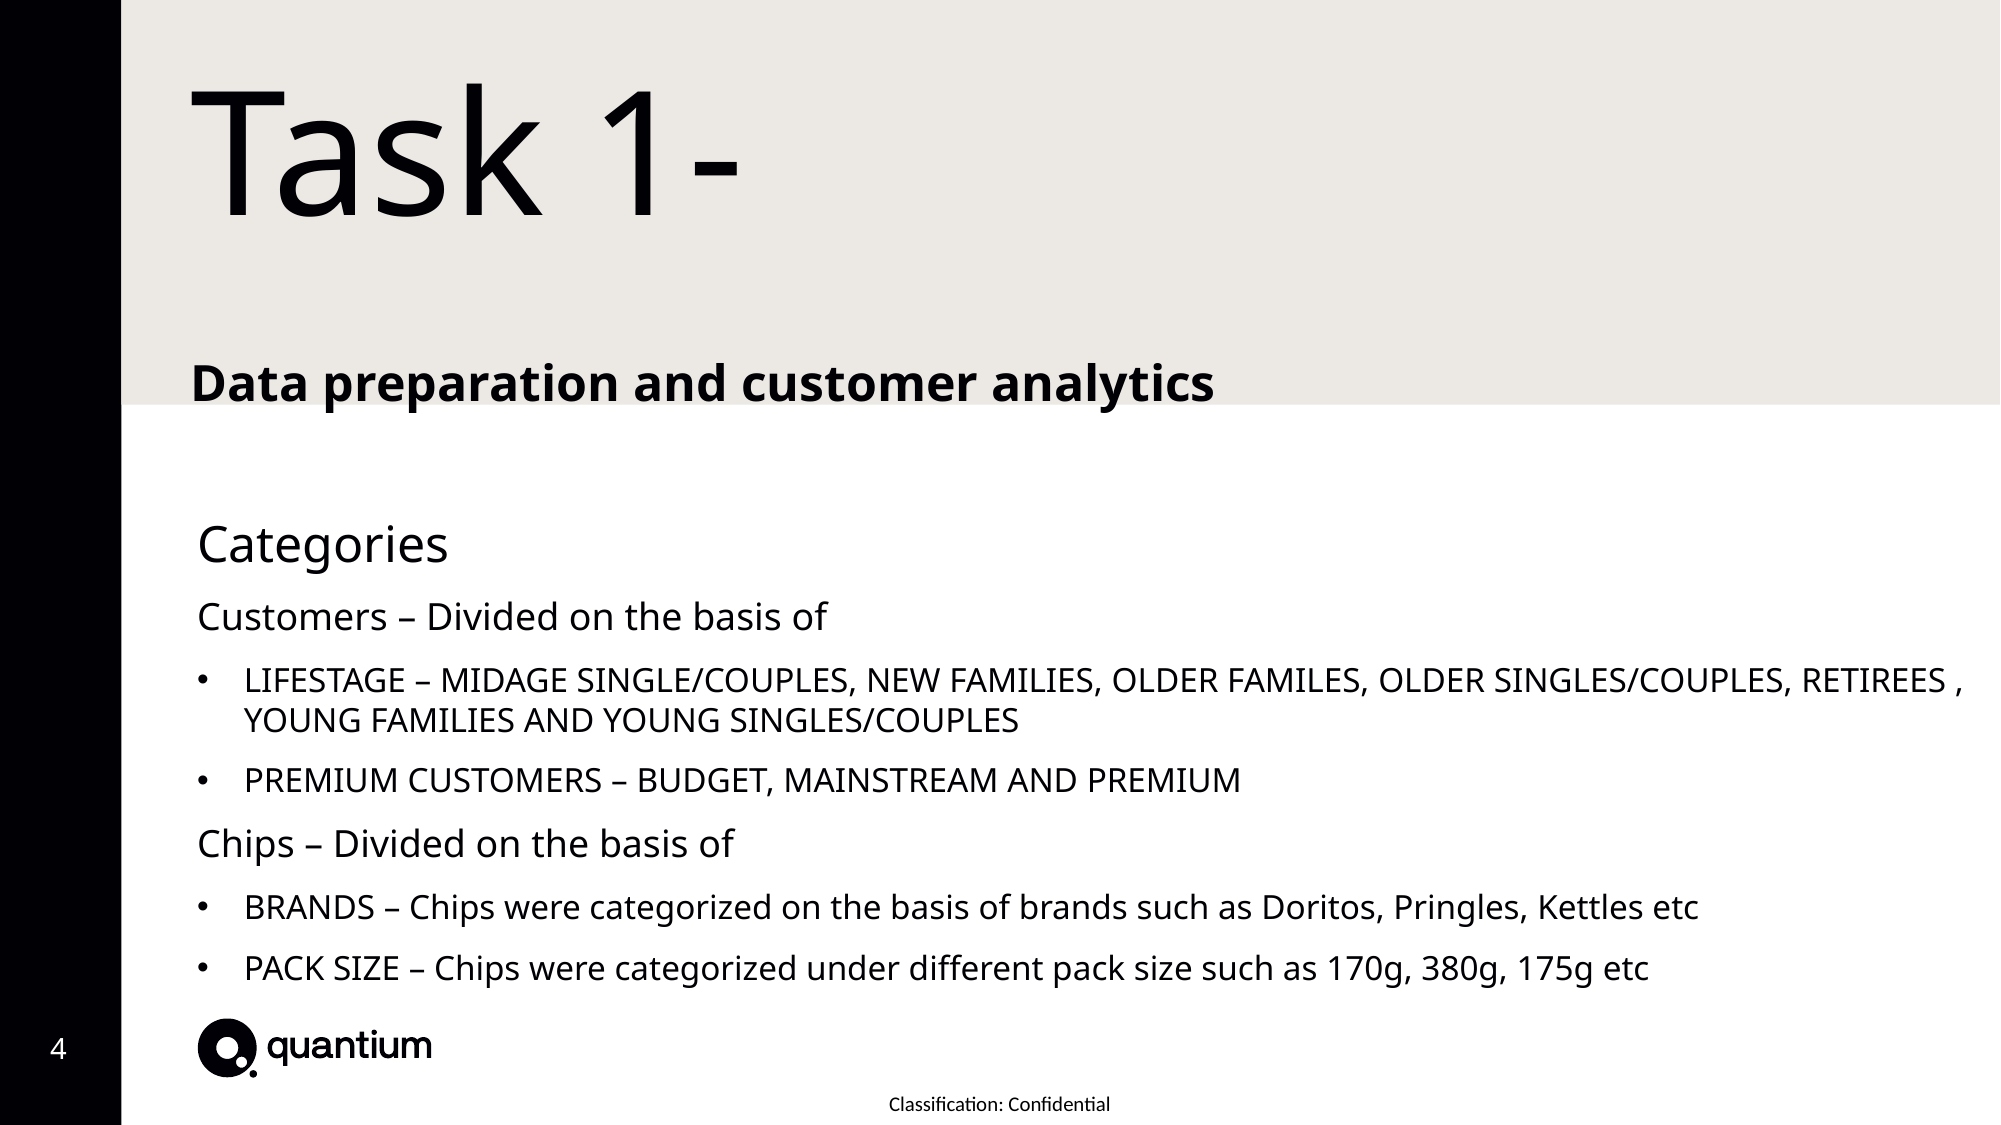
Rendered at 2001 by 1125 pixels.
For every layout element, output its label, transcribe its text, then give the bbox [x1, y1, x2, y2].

title Task 1- Data preparation and customer analytics [190, 65, 1361, 225]
list Categories Customers – Divided on the basis of LIFESTAGE – MIDAGE SINGLE/COUPLES, NEW FAMILIES, OLDER FAMILES, OLDER SINGLES/COUPLES, RETIREES , YOUNG FAMILIES AND YOUNG SINGLES/COUPLES PREMIUM CUSTOMERS – BUDGET, MAINSTREAM AND PREMIUM Chips – Divided on the basis of BRANDS – Chips were categorized on the basis of brands such as Doritos, Pringles, Kettles etc PACK SIZE – Chips were categorized under different pack size such as 170g, 380g, 175g etc [197, 512, 1987, 1011]
